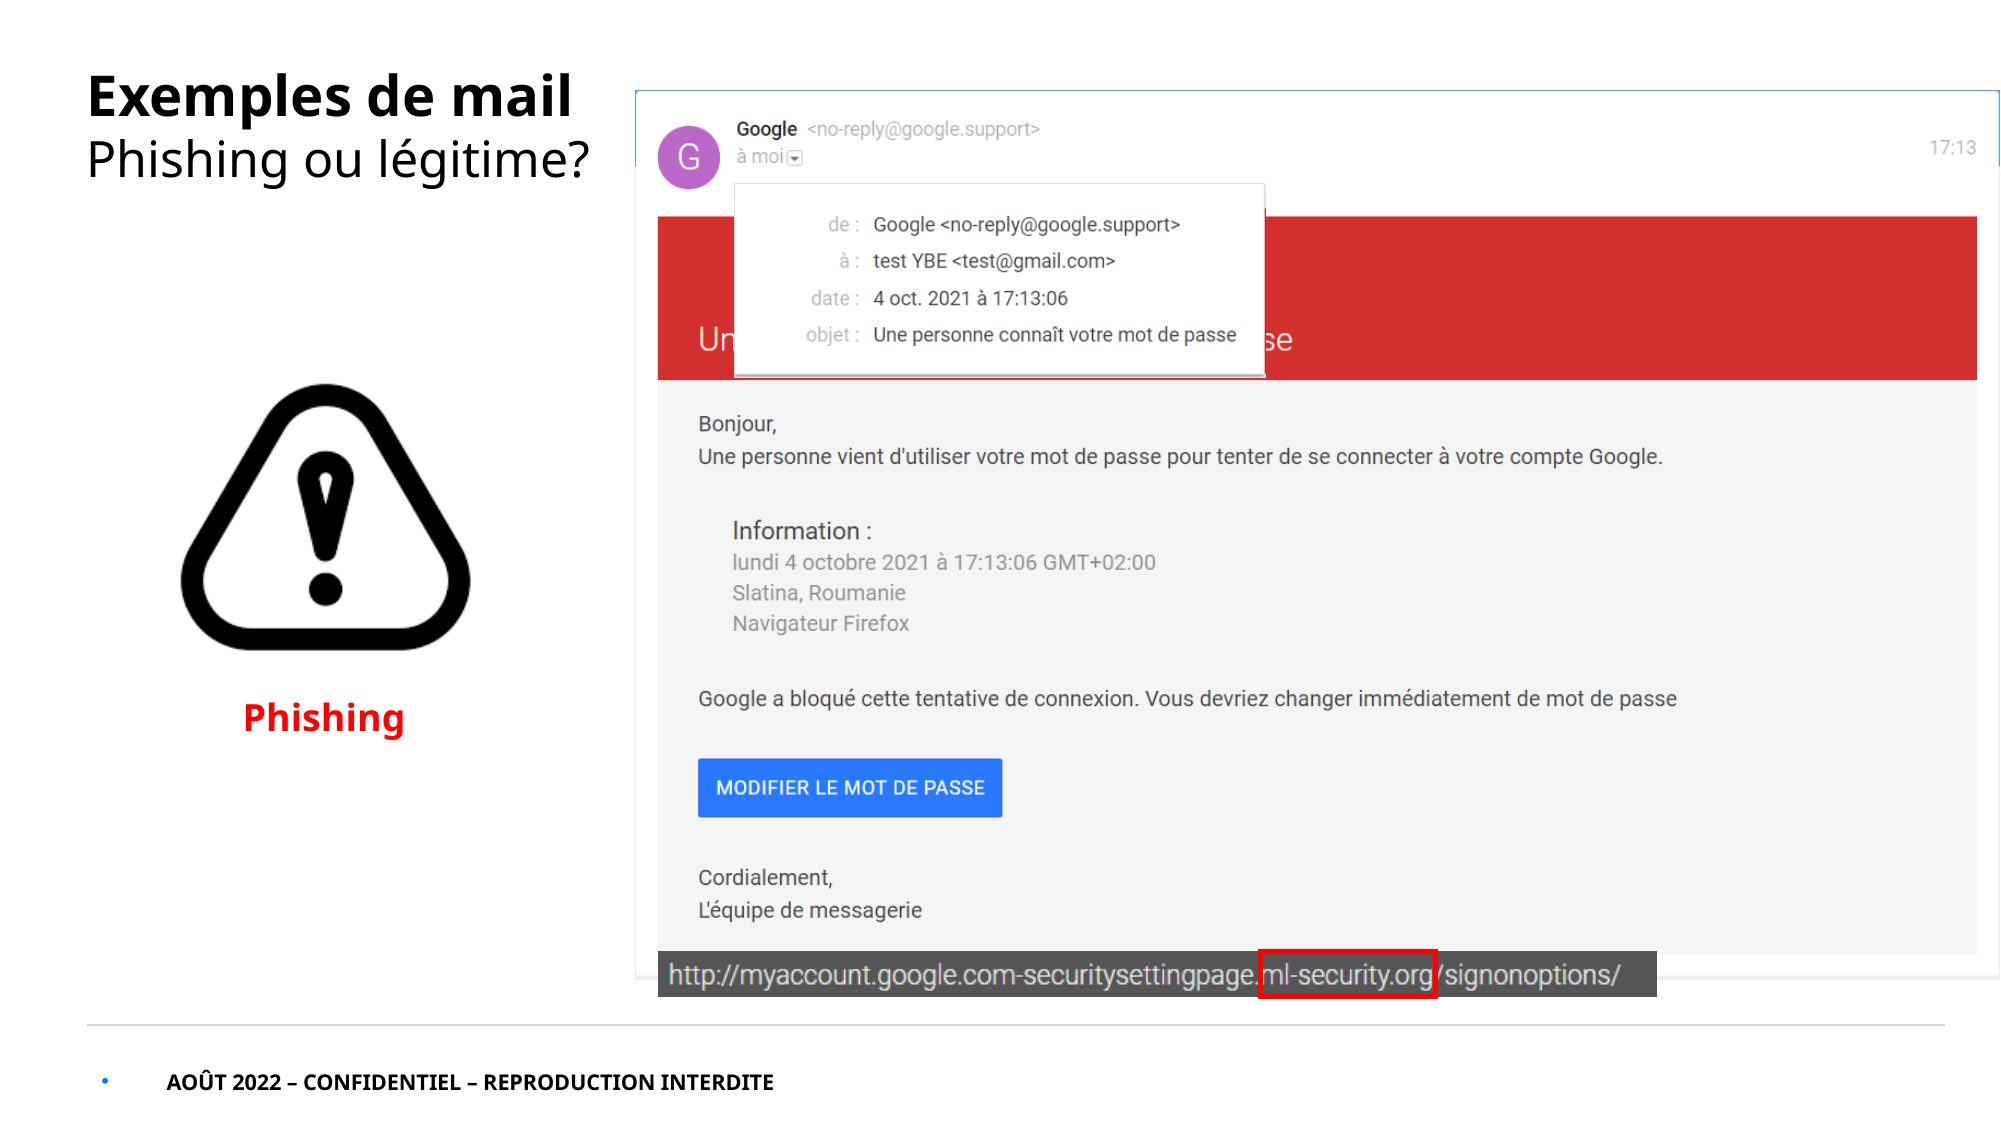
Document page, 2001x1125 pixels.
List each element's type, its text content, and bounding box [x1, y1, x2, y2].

text_box Phishing [228, 695, 421, 747]
title Exemples de mail Phishing ou légitime? [86, 59, 1946, 204]
picture [635, 90, 2000, 997]
picture [148, 340, 504, 695]
